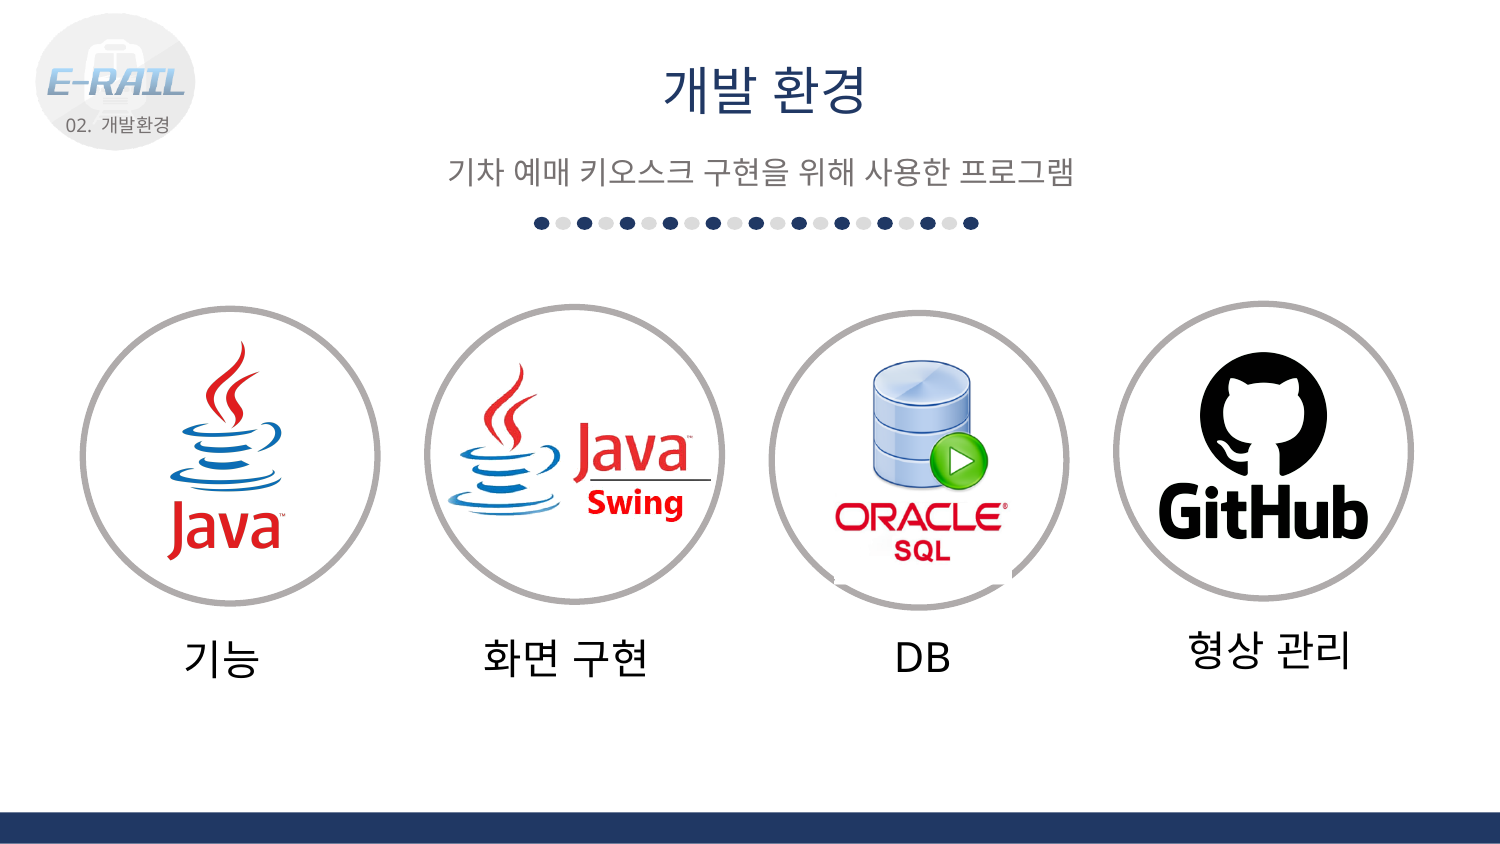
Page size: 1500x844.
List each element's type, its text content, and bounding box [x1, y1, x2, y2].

text_box [838, 585, 1000, 609]
text_box DB [879, 623, 1000, 689]
text_box [1038, 371, 1068, 550]
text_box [27, 7, 211, 162]
text_box [1146, 542, 1381, 600]
text_box [836, 311, 1002, 337]
picture [808, 337, 1038, 585]
text_box [127, 563, 334, 605]
text_box 기능 [168, 626, 292, 691]
picture [1092, 349, 1435, 542]
text_box [1155, 302, 1372, 349]
text_box 개발 환경 [647, 50, 891, 126]
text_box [533, 216, 979, 230]
text_box [460, 305, 690, 360]
text_box [140, 307, 320, 338]
text_box 기차 예매 키오스크 구현을 위해 사용한 프로그램 [432, 126, 1093, 198]
text_box [711, 395, 723, 513]
text_box [770, 361, 808, 559]
text_box [0, 811, 1500, 844]
text_box 화면 구현 [469, 625, 674, 691]
picture [26, 338, 711, 563]
text_box [448, 533, 701, 603]
text_box 형상 관리 [1172, 616, 1423, 682]
